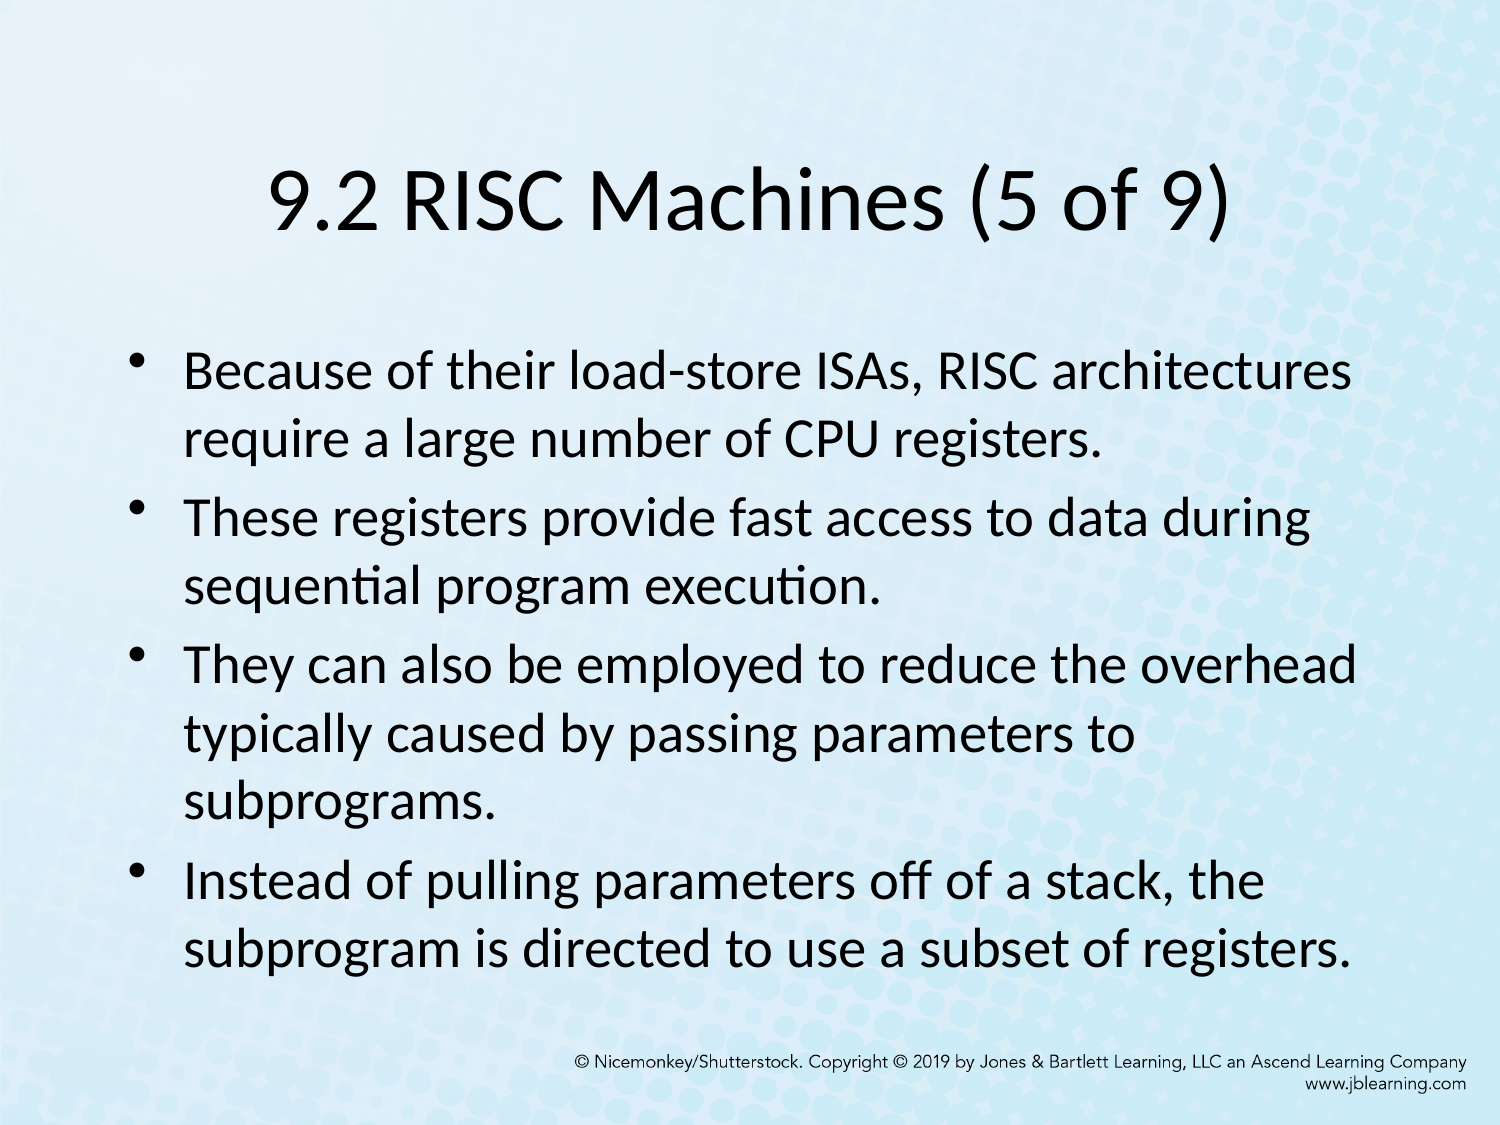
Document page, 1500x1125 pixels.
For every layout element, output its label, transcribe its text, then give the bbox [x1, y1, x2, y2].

picture [0, 0, 1500, 1125]
list Because of their load-store ISAs, RISC architectures require a large number of CPU registers. These registers provide fast access to data during sequential program execution. They can also be employed to reduce the overhead typically caused by passing parameters to subprograms. Instead of pulling parameters off of a stack, the subprogram is directed to use a subset of registers. [112, 324, 1388, 1000]
title 9.2 RISC Machines (5 of 9) [112, 99, 1388, 288]
